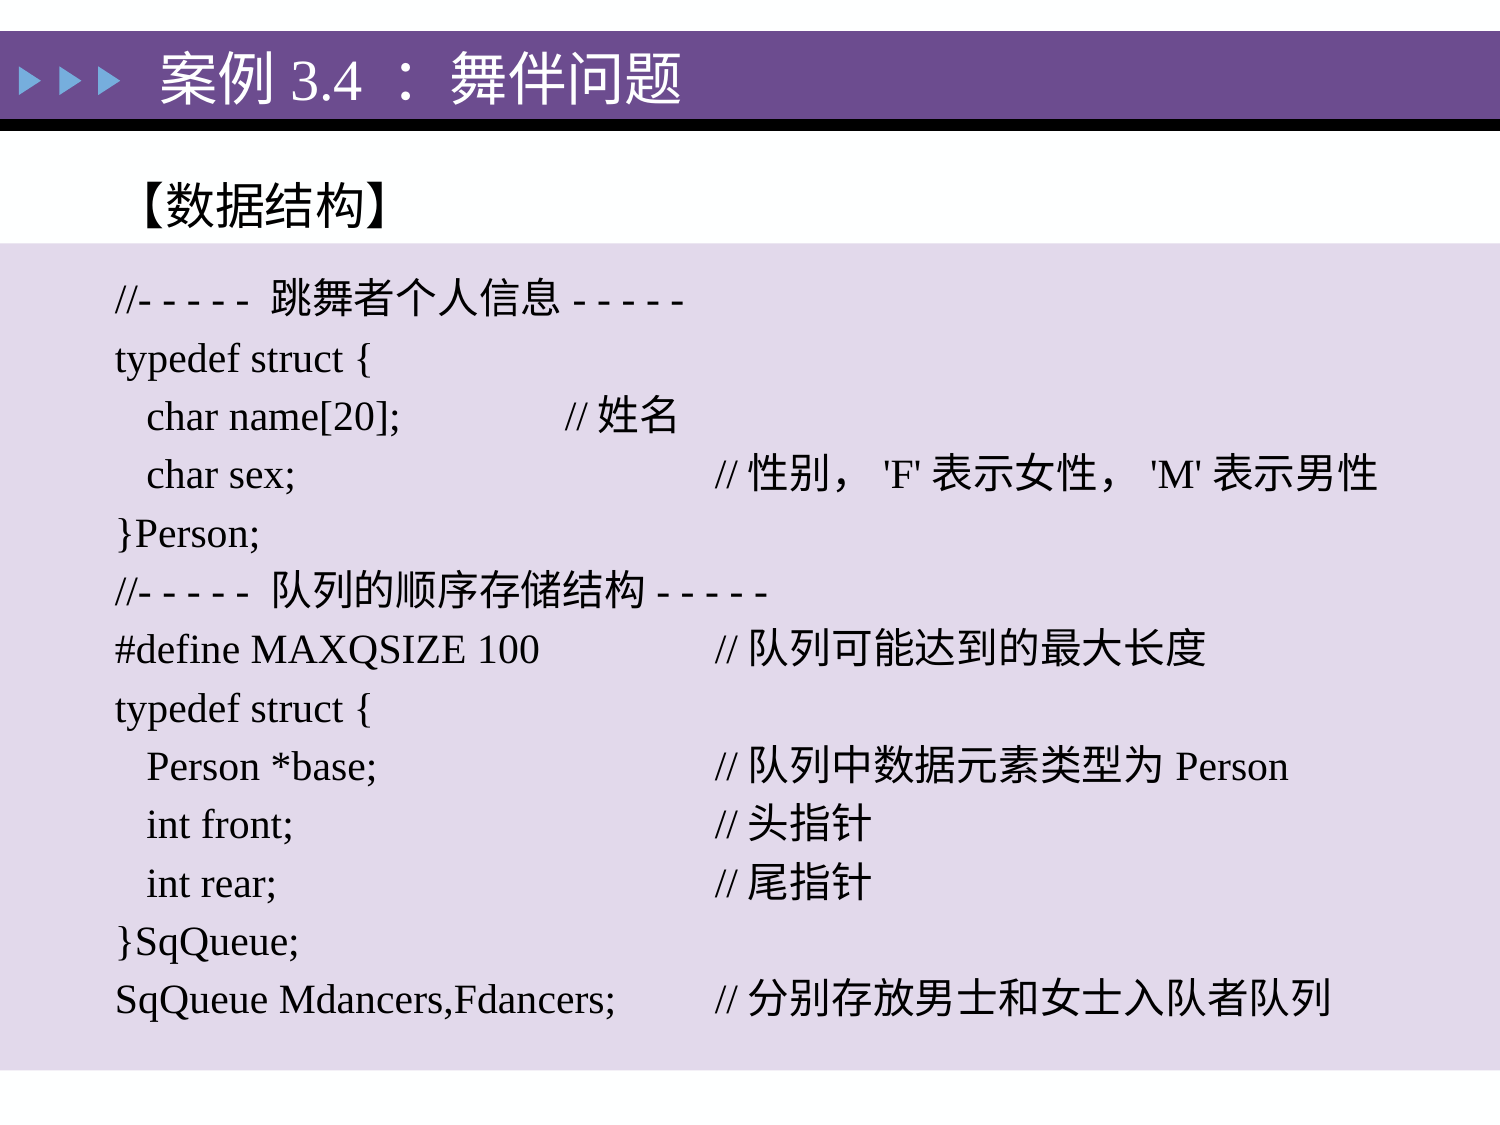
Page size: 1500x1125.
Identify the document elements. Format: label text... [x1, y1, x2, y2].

text_box 【数据结构】 //- - - - - 跳舞者个人信息- - - - - typedef struct { char name[20]; //姓名 char sex; //性别，'F'表示女性，'M'表示男性 }Person; //- - - - - 队列的顺序存储结构- - - - - #define MAXQSIZE 100 //队列可能达到的最大长度 typedef struct { Person *base; //队列中数据元素类型为Person int front; //头指针 int rear; //尾指针 }SqQueue; SqQueue Mdancers,Fdancers; //分别存放男士和女士入队者队列 [100, 167, 1459, 1030]
text_box 案例3.4 ：舞伴问题 [144, 26, 955, 127]
text_box [0, 243, 1500, 1071]
